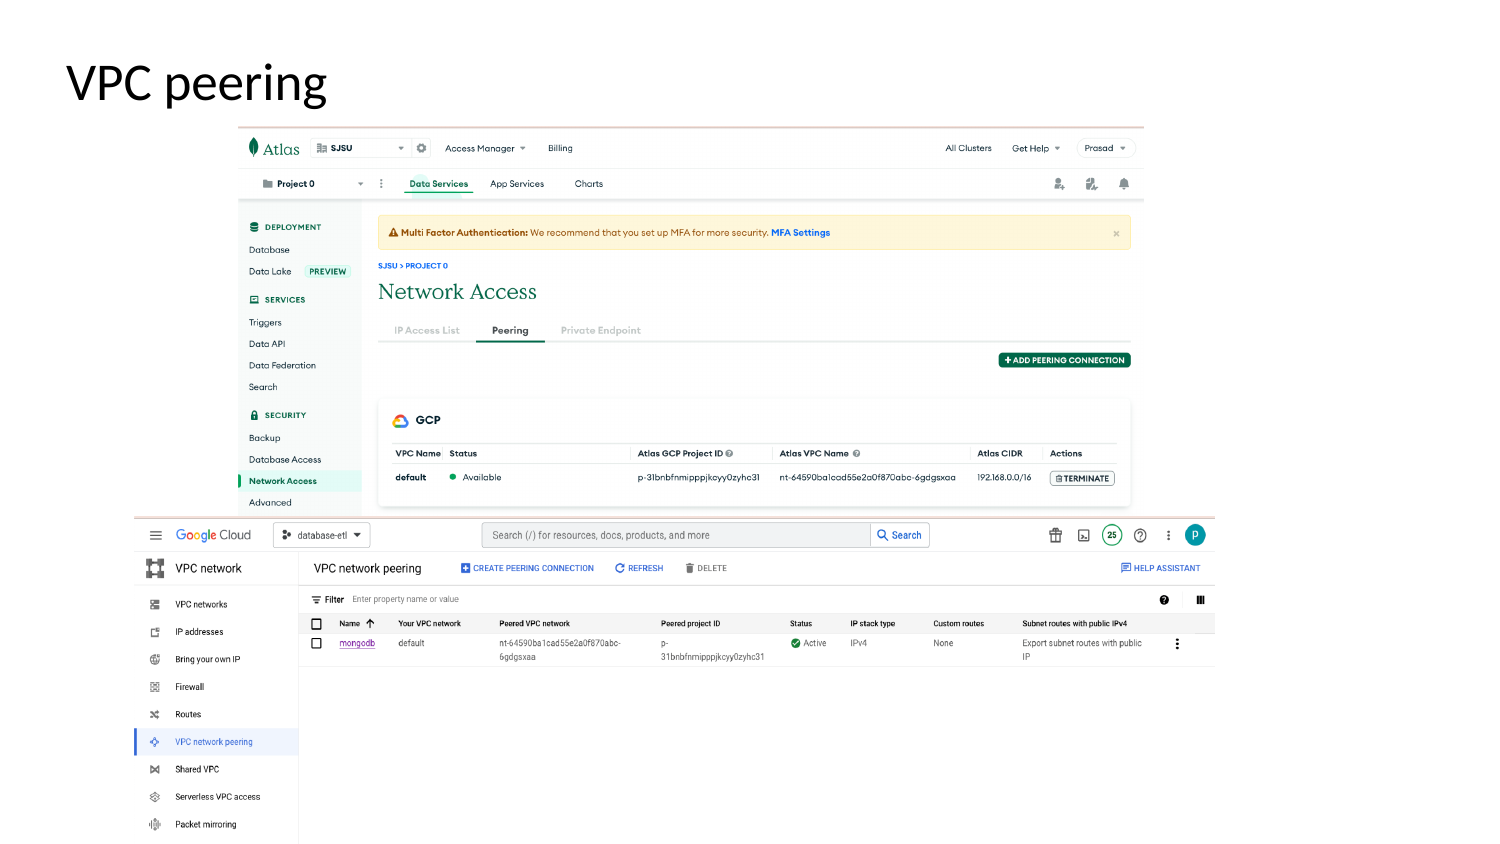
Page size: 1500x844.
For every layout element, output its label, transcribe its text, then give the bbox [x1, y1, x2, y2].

picture [134, 126, 1215, 844]
title VPC peering [51, 32, 1449, 127]
